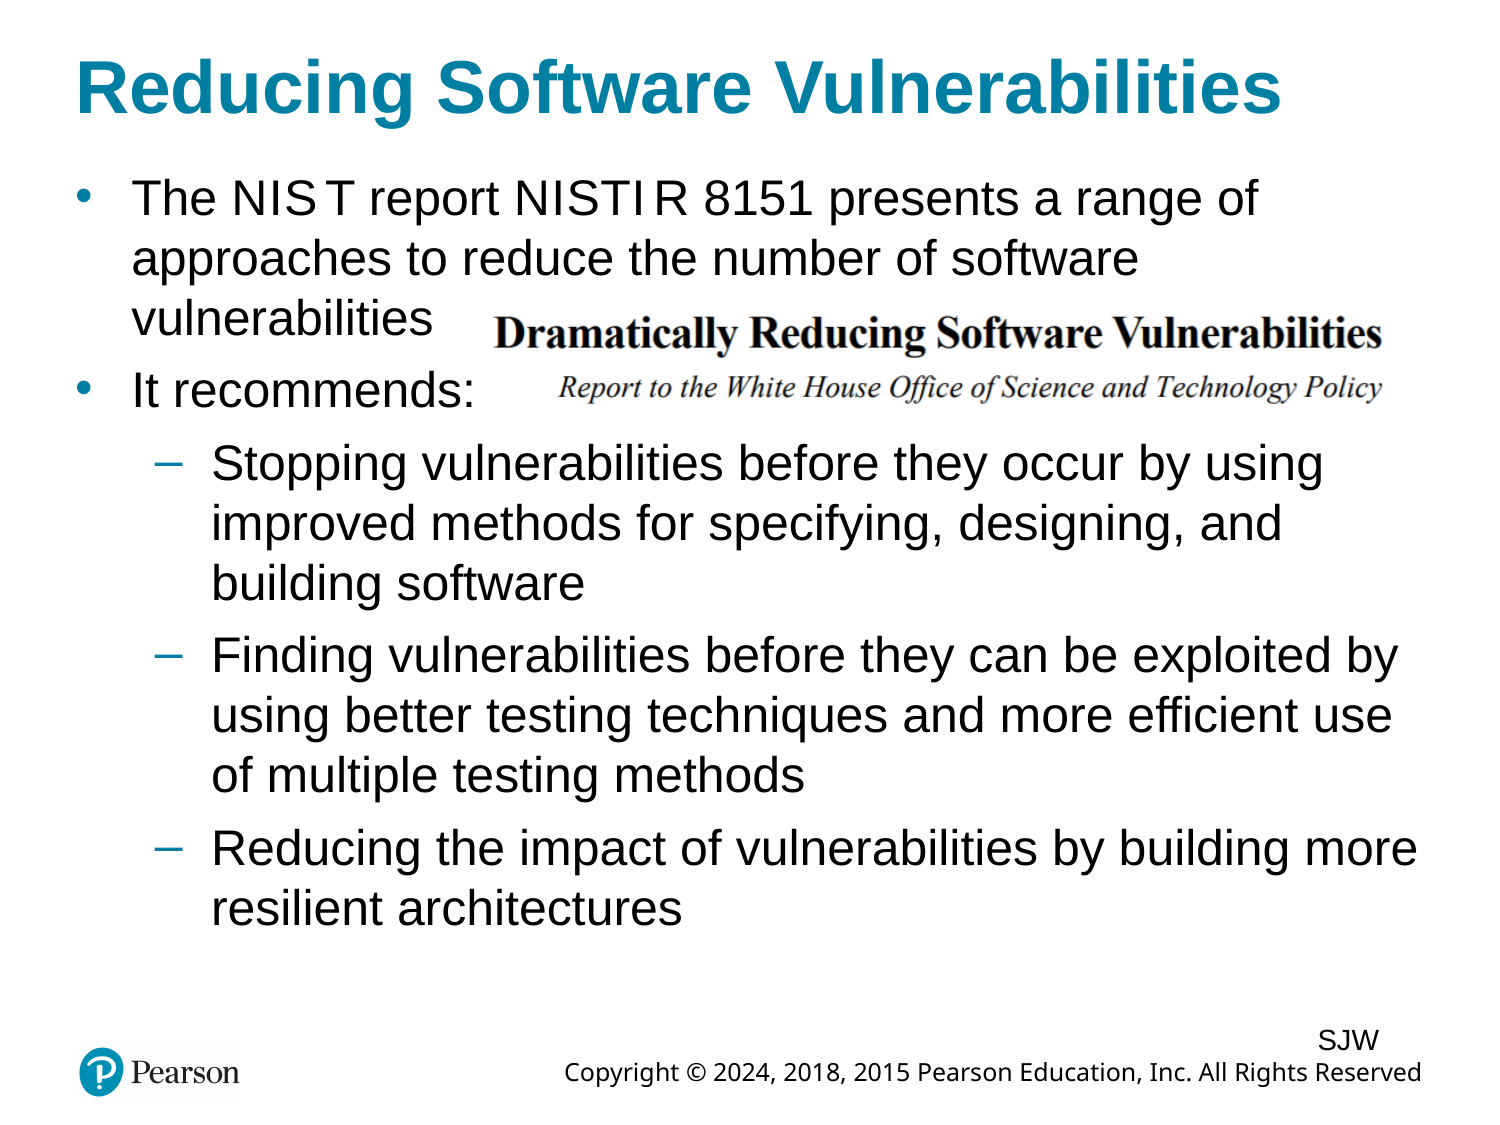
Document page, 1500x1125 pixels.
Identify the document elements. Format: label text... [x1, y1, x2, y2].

title Reducing Software Vulnerabilities [75, 0, 1430, 162]
picture [482, 303, 1390, 413]
text_box SJW [1302, 1013, 1395, 1064]
list The N I S T report N I S T I R 8151 presents a range of approaches to reduce the number of software vulnerabilities It recommends: Stopping vulnerabilities before they occur by using improved methods for specifying, designing, and building software Finding vulnerabilities before they can be exploited by using better testing techniques and more efficient use of multiple testing methods Reducing the impact of vulnerabilities by building more resilient architectures [75, 162, 1430, 939]
picture [78, 1046, 241, 1098]
